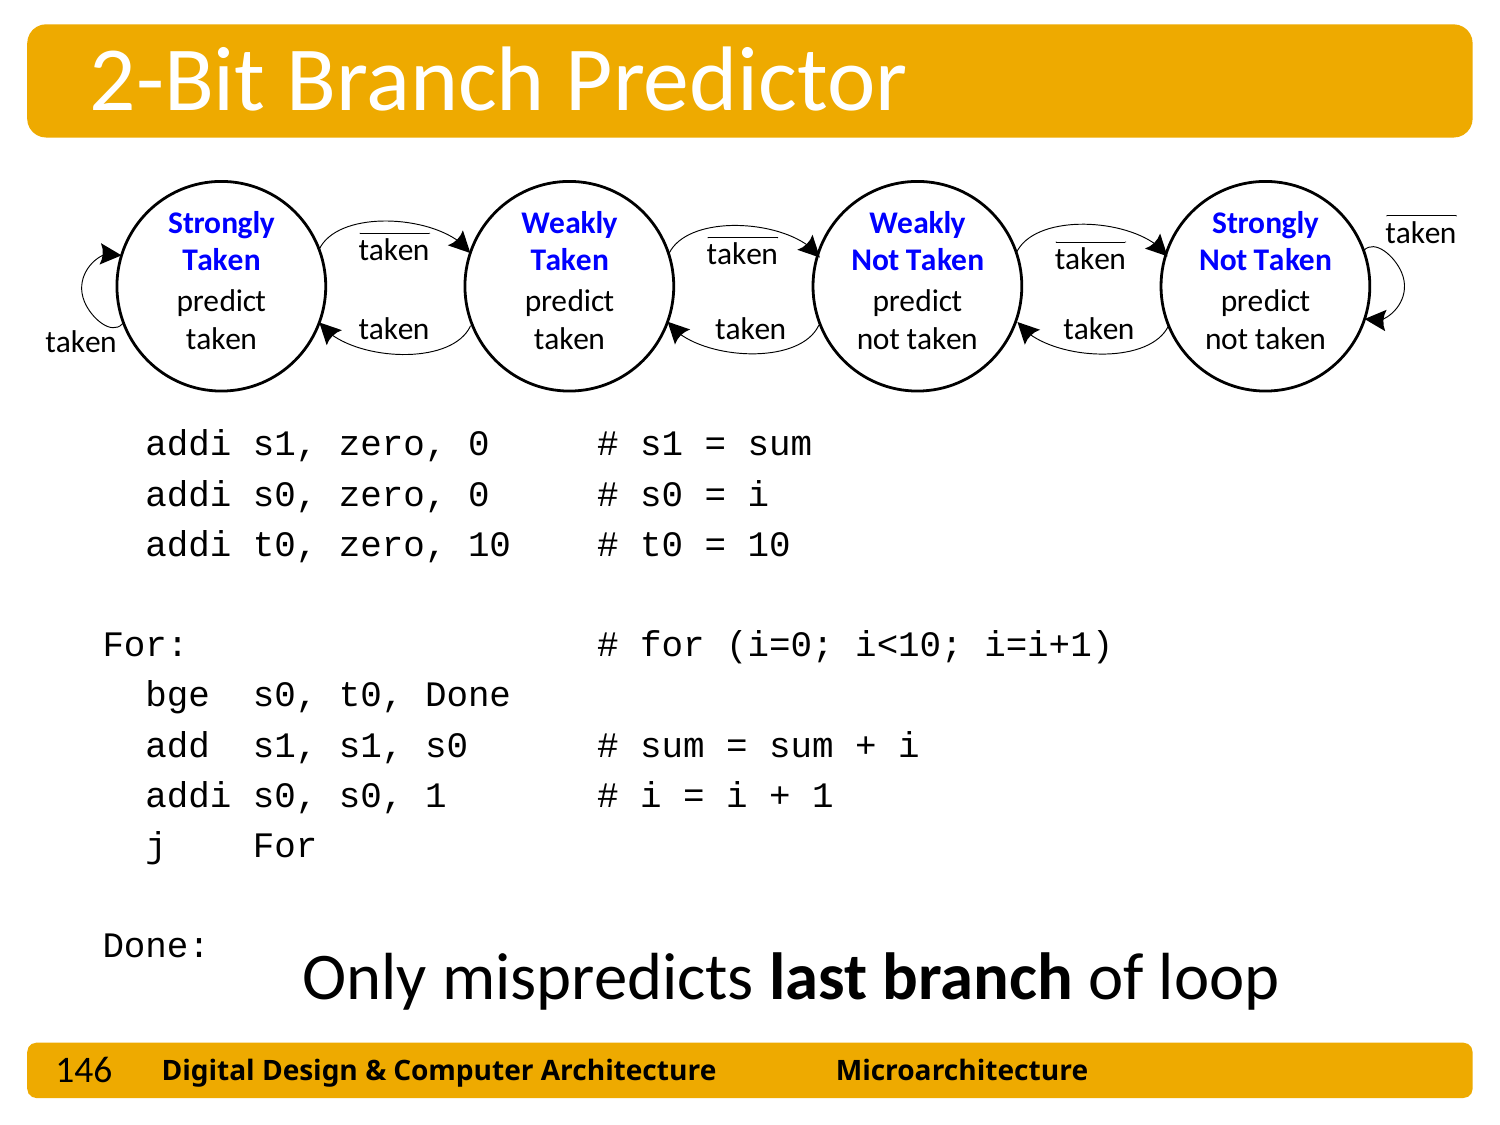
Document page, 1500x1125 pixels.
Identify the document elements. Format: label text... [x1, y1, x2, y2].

text_box Only mispredicts last branch of loop [287, 975, 1325, 1075]
slide_number 146 [40, 1037, 164, 1096]
text_box addi s1, zero, 0 # s1 = sum addi s0, zero, 0 # s0 = i addi t0, zero, 10 # t0 = 10 For: # for (i=0; i<10; i=i+1) bge s0, t0, Done add s1, s1, s0 # sum = sum + i addi s0, s0, 1 # i = i + 1 j For Done: [87, 412, 1438, 975]
picture [24, 174, 1476, 396]
text_box 2-Bit Branch Predictor [75, 11, 1450, 136]
